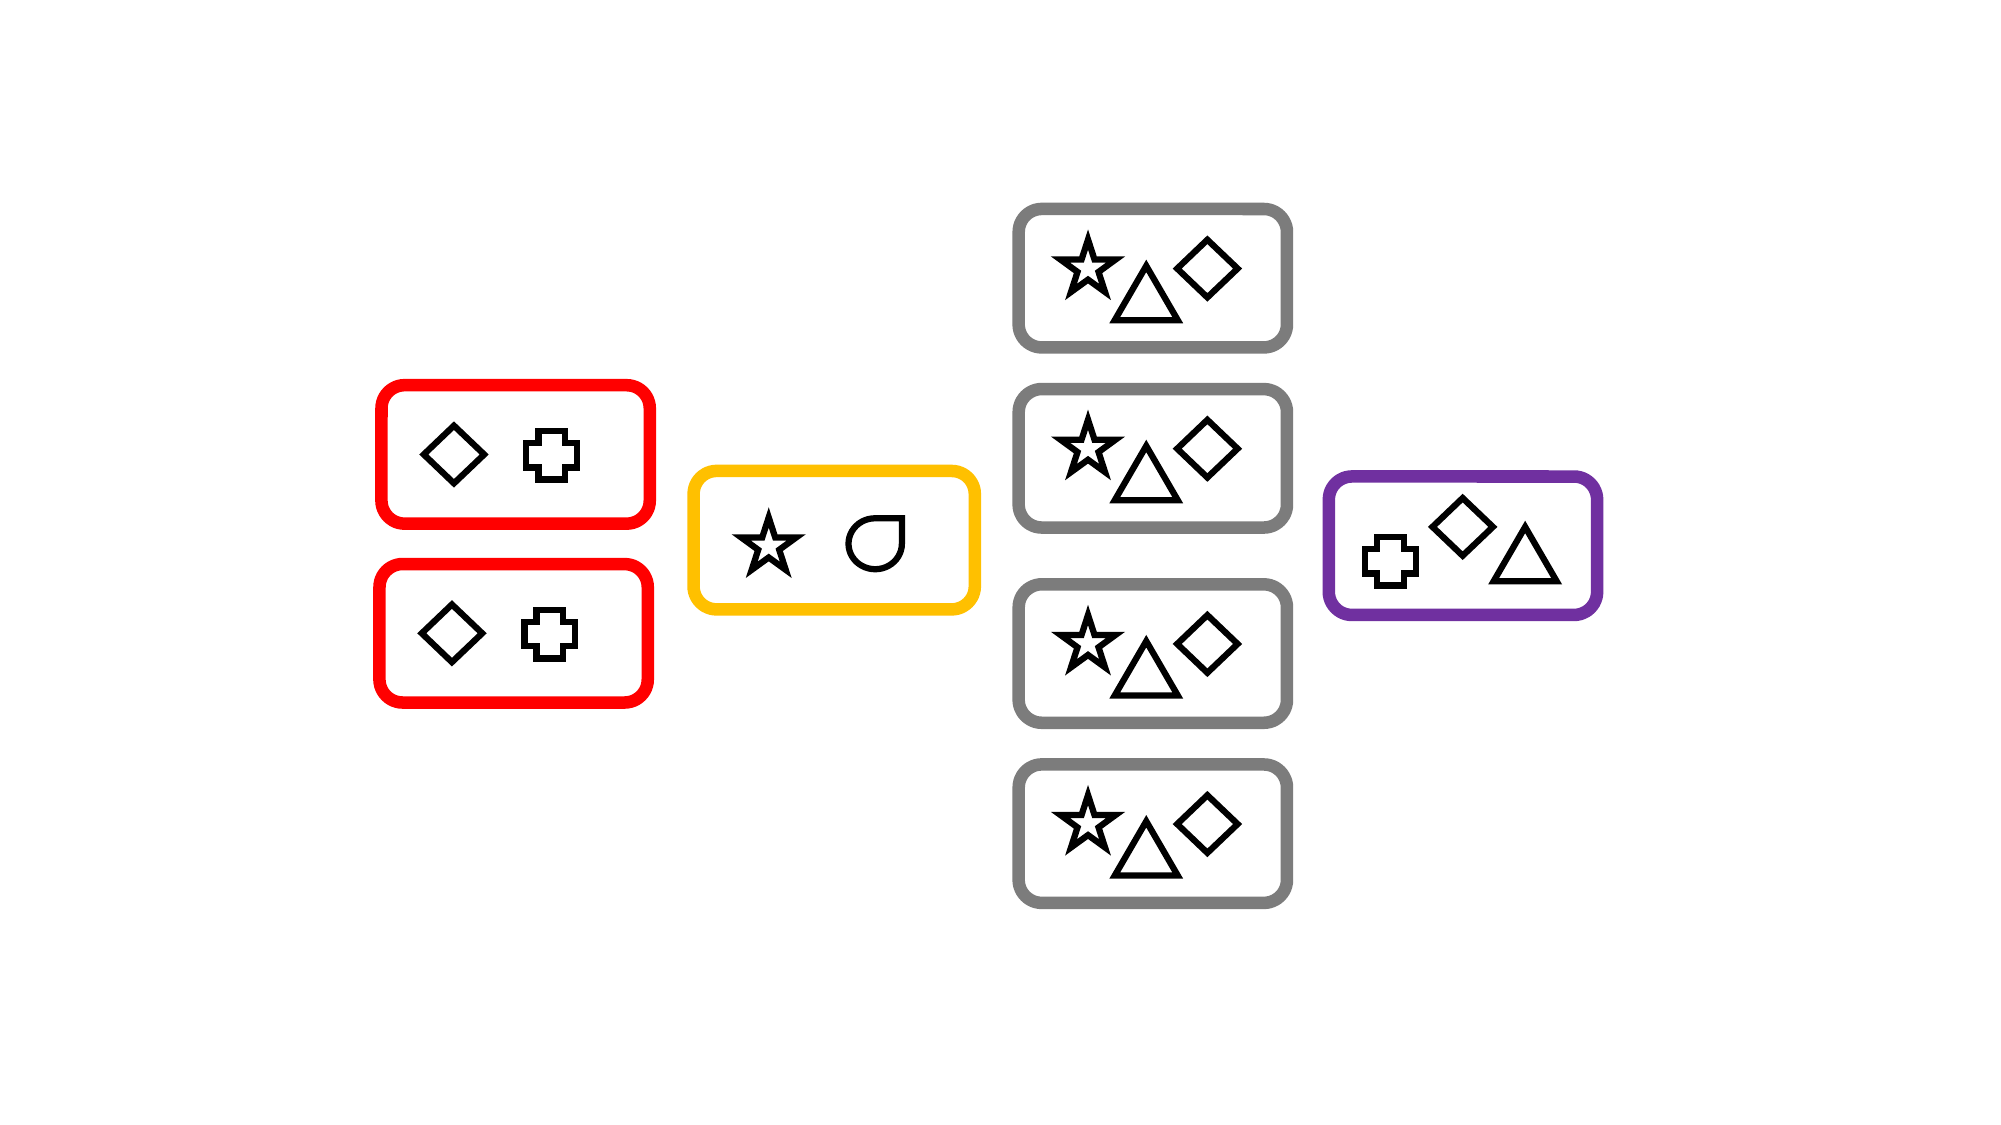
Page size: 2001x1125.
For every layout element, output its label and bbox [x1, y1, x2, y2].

text_box [1112, 819, 1180, 877]
text_box [380, 384, 651, 525]
text_box [1175, 793, 1240, 855]
text_box [1057, 236, 1119, 295]
text_box [1057, 791, 1119, 851]
text_box [1017, 583, 1289, 724]
text_box [525, 430, 578, 481]
text_box [1175, 613, 1240, 675]
text_box [1175, 418, 1240, 479]
text_box [1327, 475, 1599, 616]
text_box [692, 469, 976, 611]
text_box [378, 563, 649, 704]
text_box [1175, 238, 1240, 299]
text_box [1017, 388, 1289, 529]
text_box [1112, 443, 1180, 502]
text_box [1057, 416, 1119, 475]
text_box [847, 517, 903, 571]
text_box [420, 603, 484, 664]
text_box [1364, 536, 1417, 587]
text_box [1112, 263, 1180, 322]
text_box [1431, 496, 1495, 558]
text_box [1491, 524, 1559, 583]
text_box [422, 424, 486, 485]
text_box [1112, 639, 1180, 697]
text_box [738, 514, 800, 573]
text_box [523, 609, 576, 659]
text_box [1017, 763, 1289, 904]
text_box [1057, 611, 1119, 671]
text_box [1017, 207, 1289, 349]
